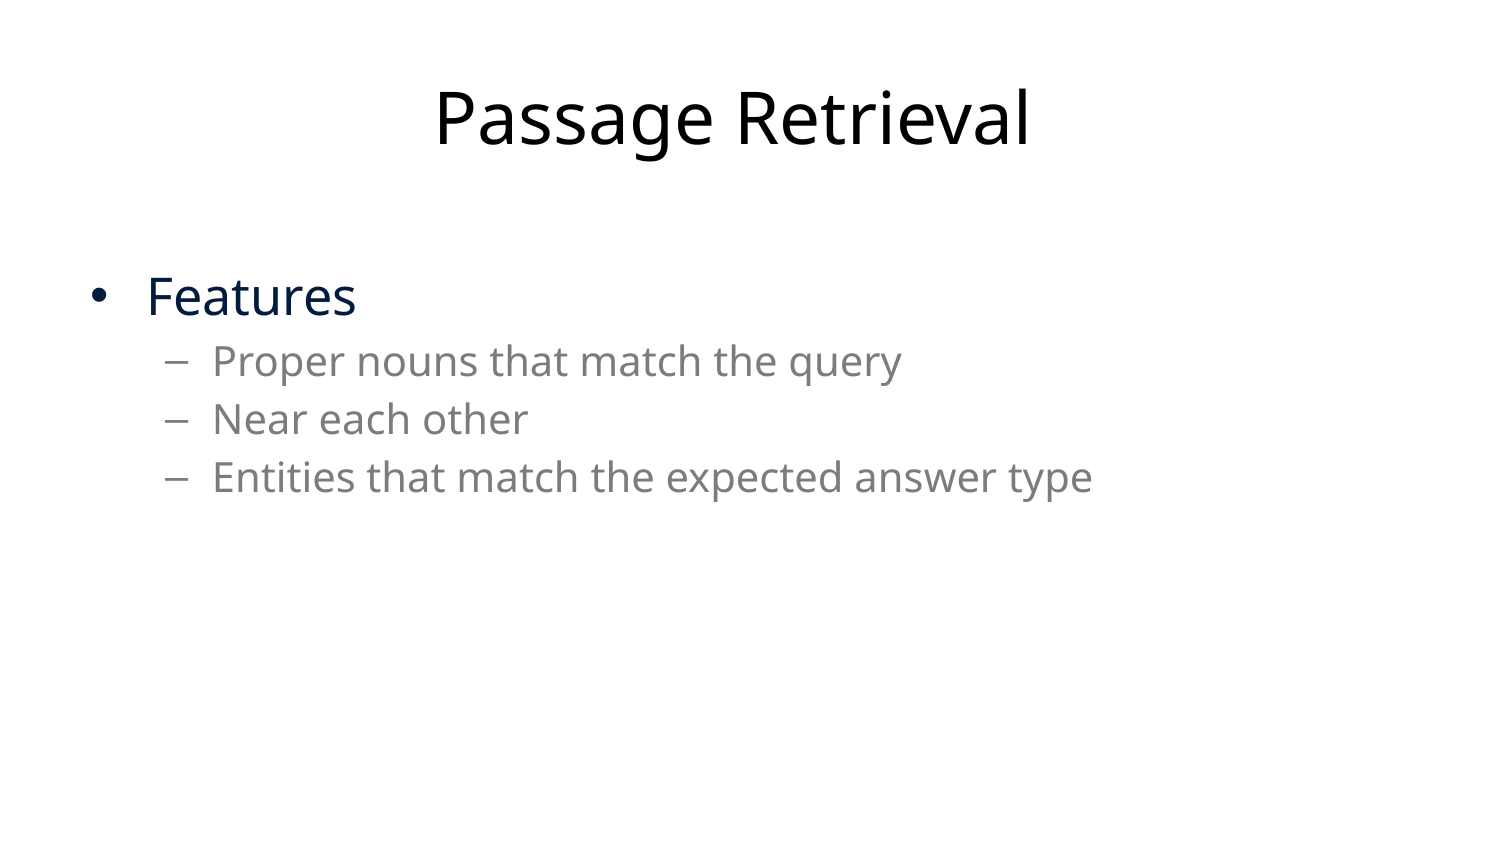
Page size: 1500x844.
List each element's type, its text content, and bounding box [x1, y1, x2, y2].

title Passage Retrieval [41, 64, 1425, 180]
list Features Proper nouns that match the query Near each other Entities that match the expected answer type [75, 256, 1425, 700]
